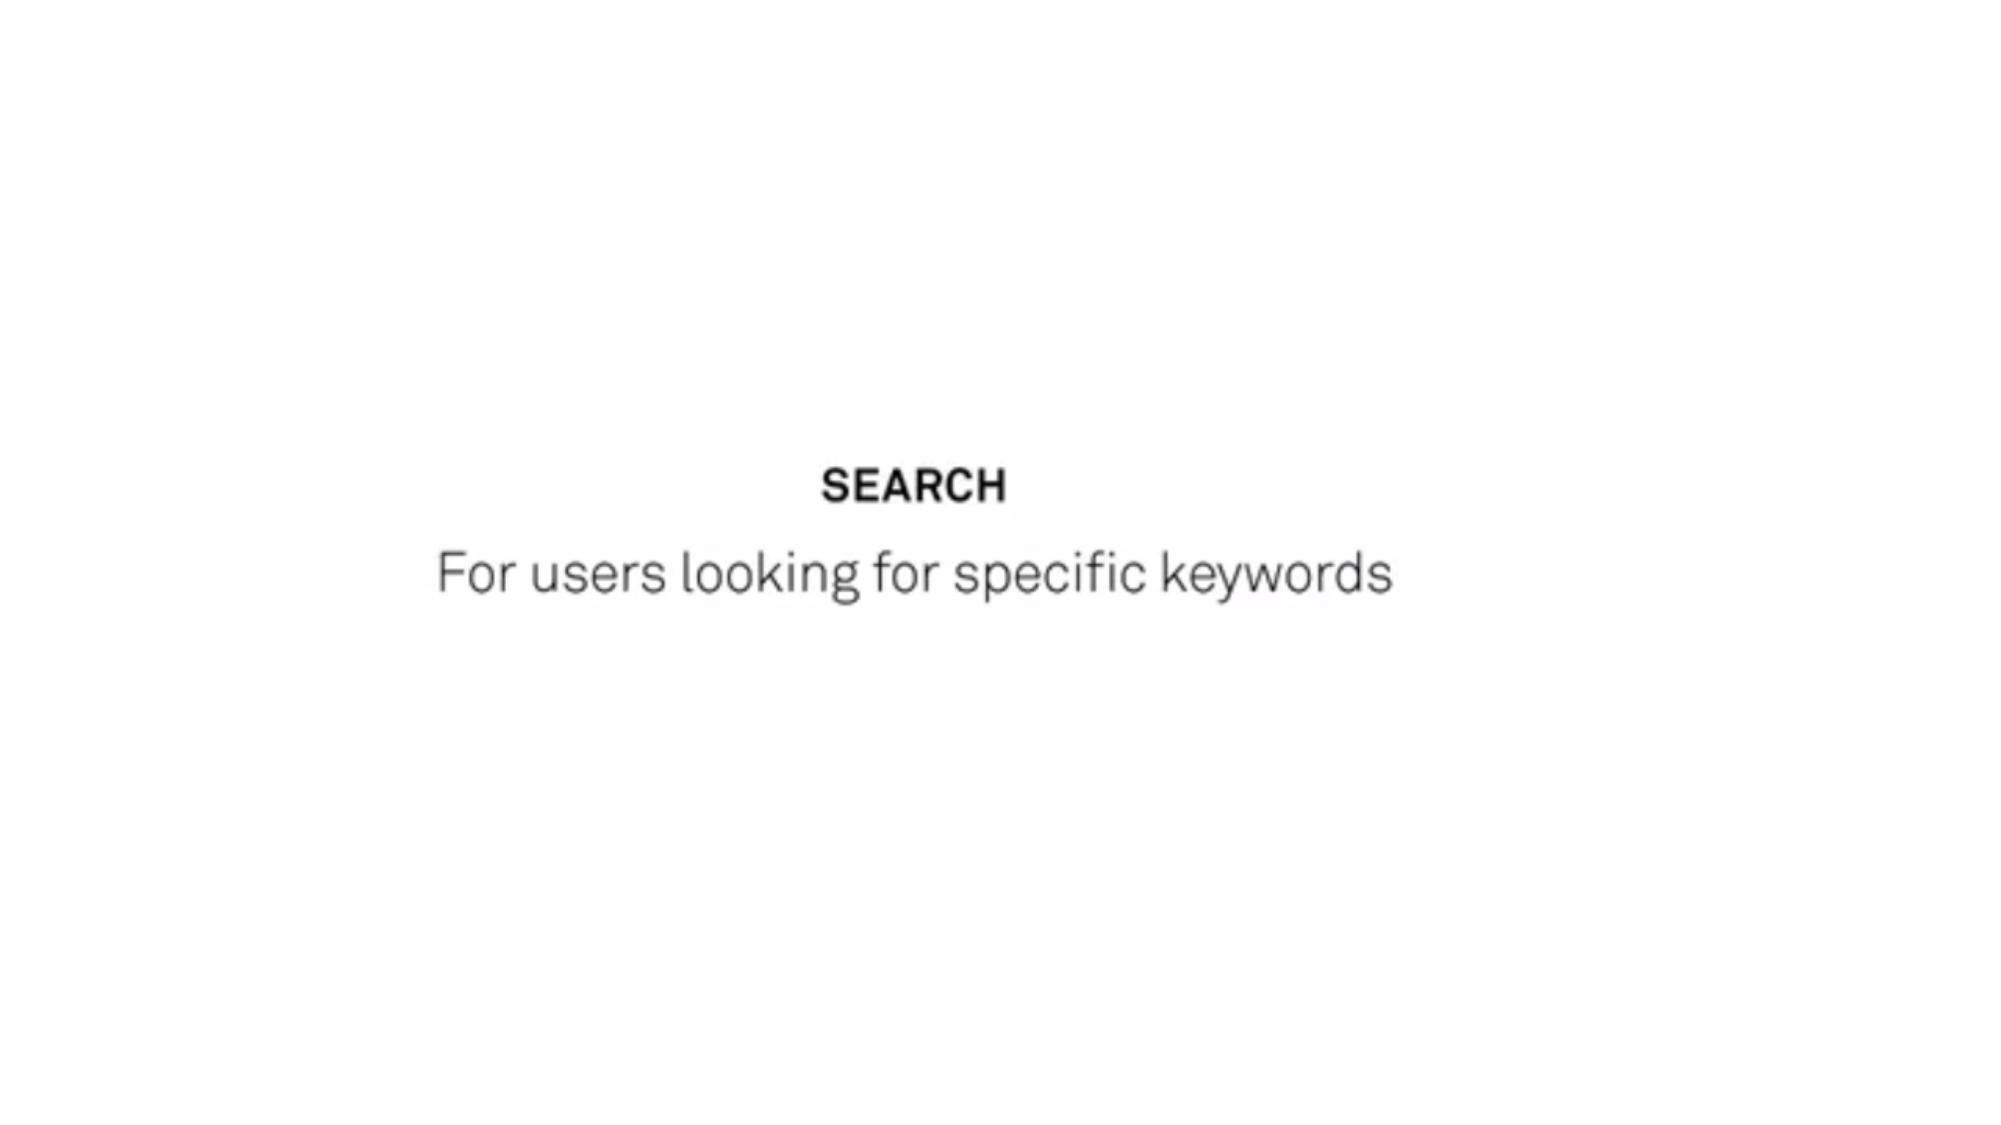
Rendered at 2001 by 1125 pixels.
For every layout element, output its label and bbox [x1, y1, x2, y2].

picture [345, 407, 1655, 718]
